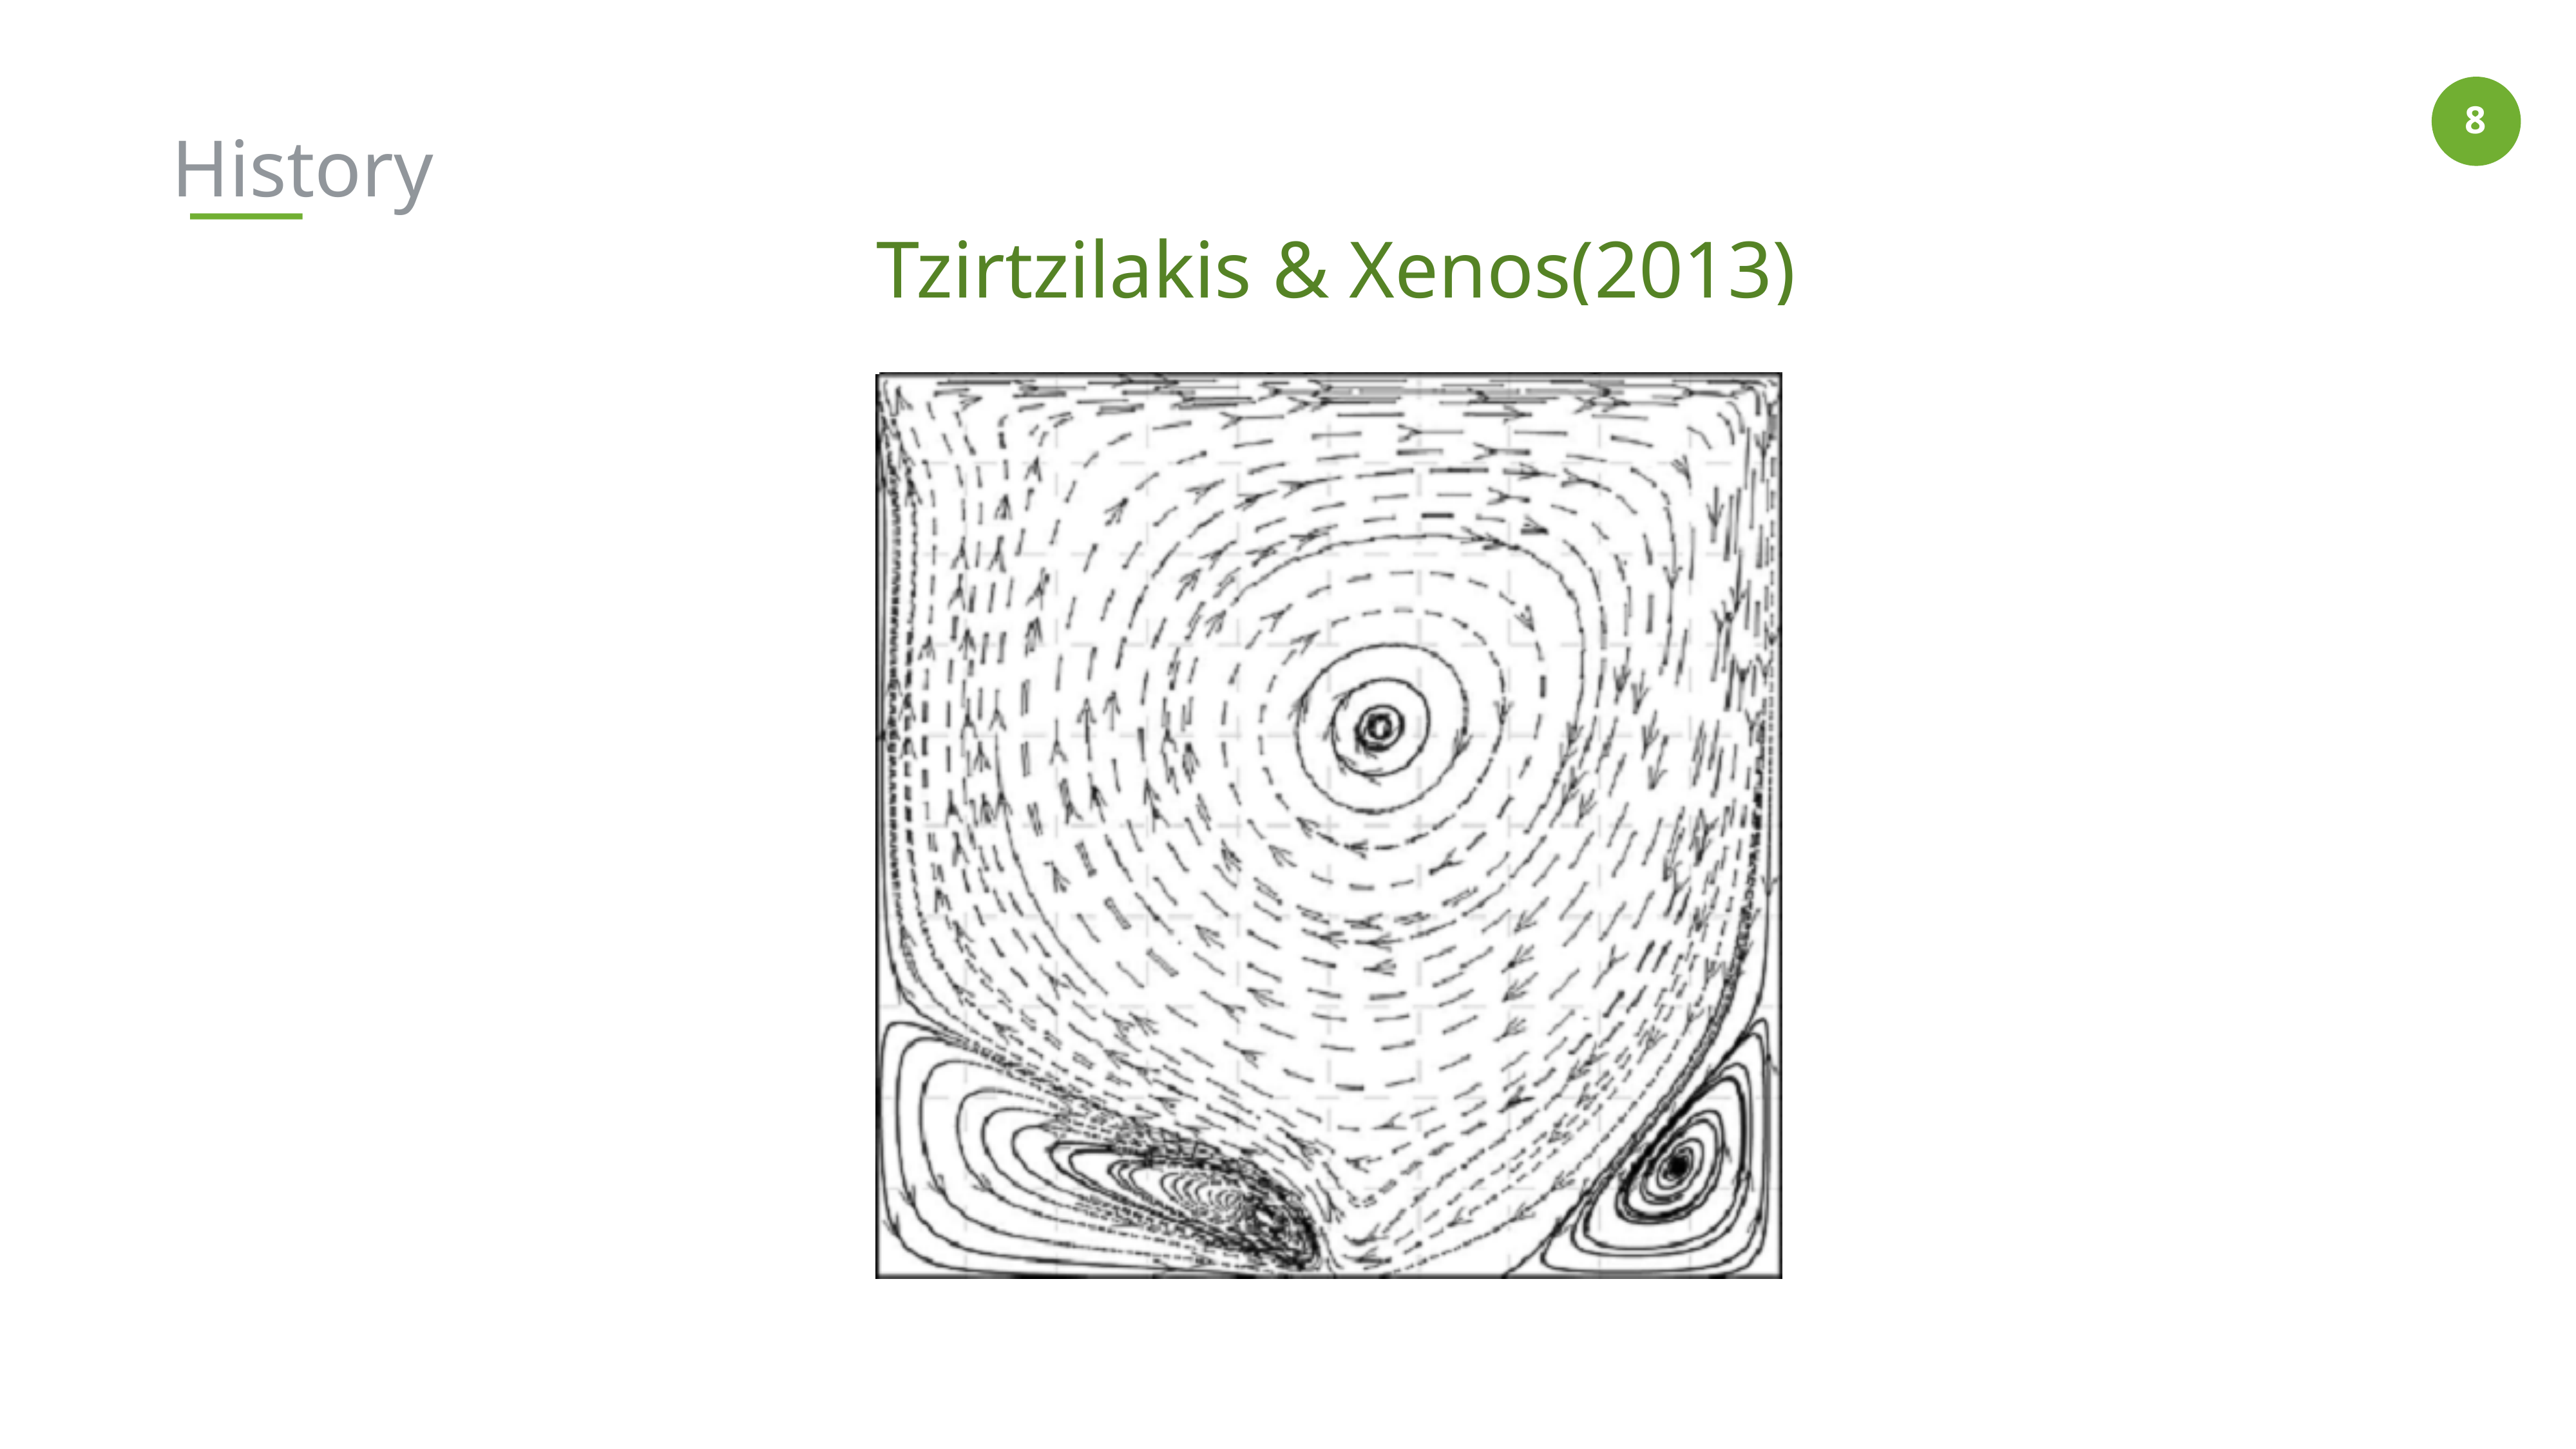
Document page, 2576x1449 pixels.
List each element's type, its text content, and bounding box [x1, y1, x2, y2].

text_box [189, 213, 303, 220]
picture [698, 316, 1869, 1406]
text_box Tzirtzilakis & Xenos(2013) [876, 220, 1797, 305]
text_box [633, 305, 1860, 1406]
text_box History [171, 118, 434, 213]
